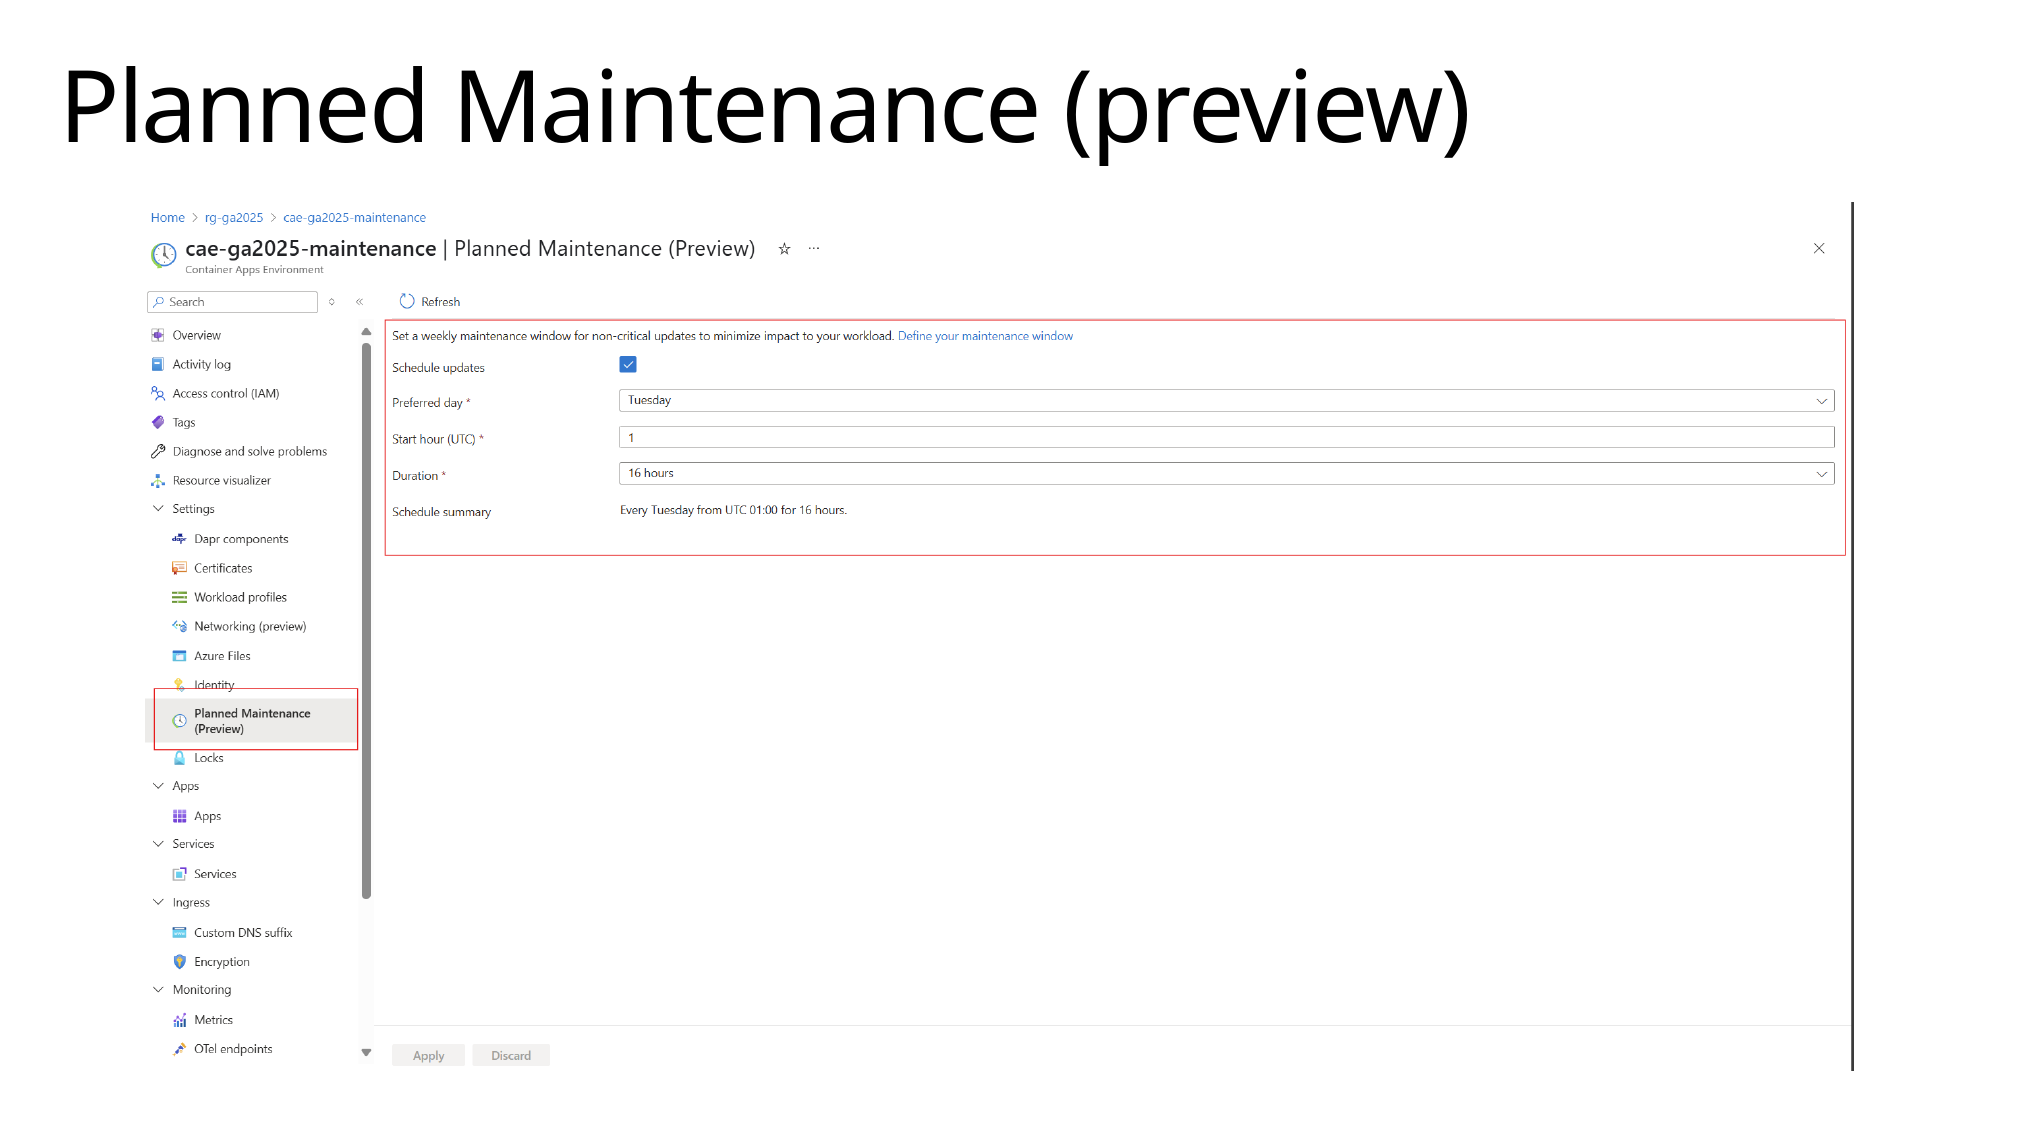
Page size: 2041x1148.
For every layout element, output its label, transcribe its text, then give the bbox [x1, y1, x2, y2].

text_box Planned Maintenance (preview) [45, 48, 1995, 199]
picture [144, 201, 1855, 1071]
